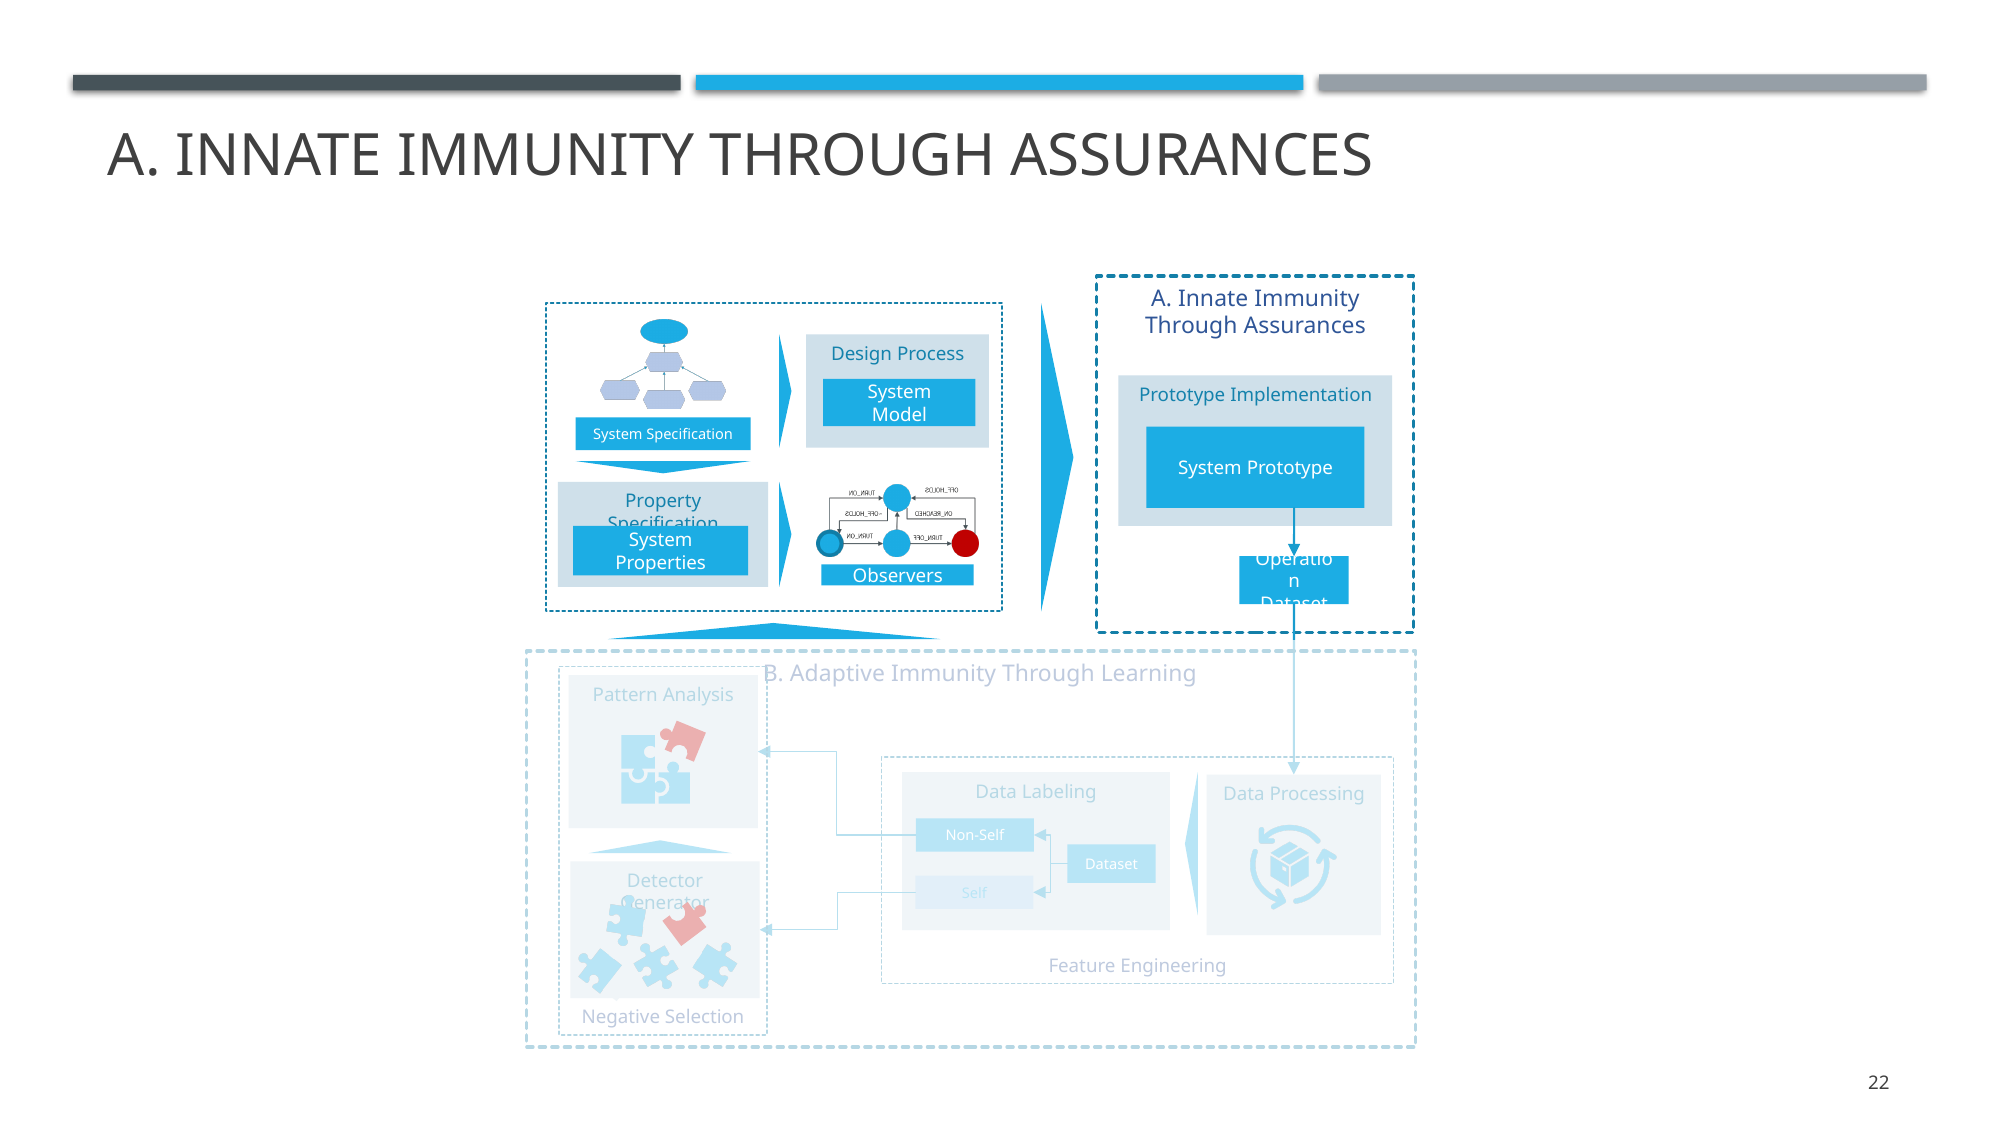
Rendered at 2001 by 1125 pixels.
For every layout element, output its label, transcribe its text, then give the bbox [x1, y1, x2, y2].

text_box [815, 482, 980, 586]
text_box [1039, 301, 1076, 614]
text_box [1289, 554, 1297, 561]
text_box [880, 756, 1394, 984]
text_box A. Innate Immunity Through Assurances [1095, 274, 1416, 634]
text_box [606, 621, 942, 638]
text_box System Specification [574, 416, 752, 452]
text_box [557, 481, 769, 588]
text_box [558, 665, 768, 1036]
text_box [774, 891, 916, 931]
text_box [774, 751, 917, 836]
text_box [1289, 511, 1293, 543]
slide_number 22 [1732, 1053, 1905, 1114]
picture [599, 318, 727, 410]
text_box [1295, 638, 1299, 756]
text_box [544, 301, 1004, 613]
text_box A. Innate Immunity Through Assurances [92, 97, 1818, 195]
text_box [484, 638, 1474, 1091]
text_box [777, 480, 794, 589]
text_box Operation Dataset [1238, 554, 1350, 606]
